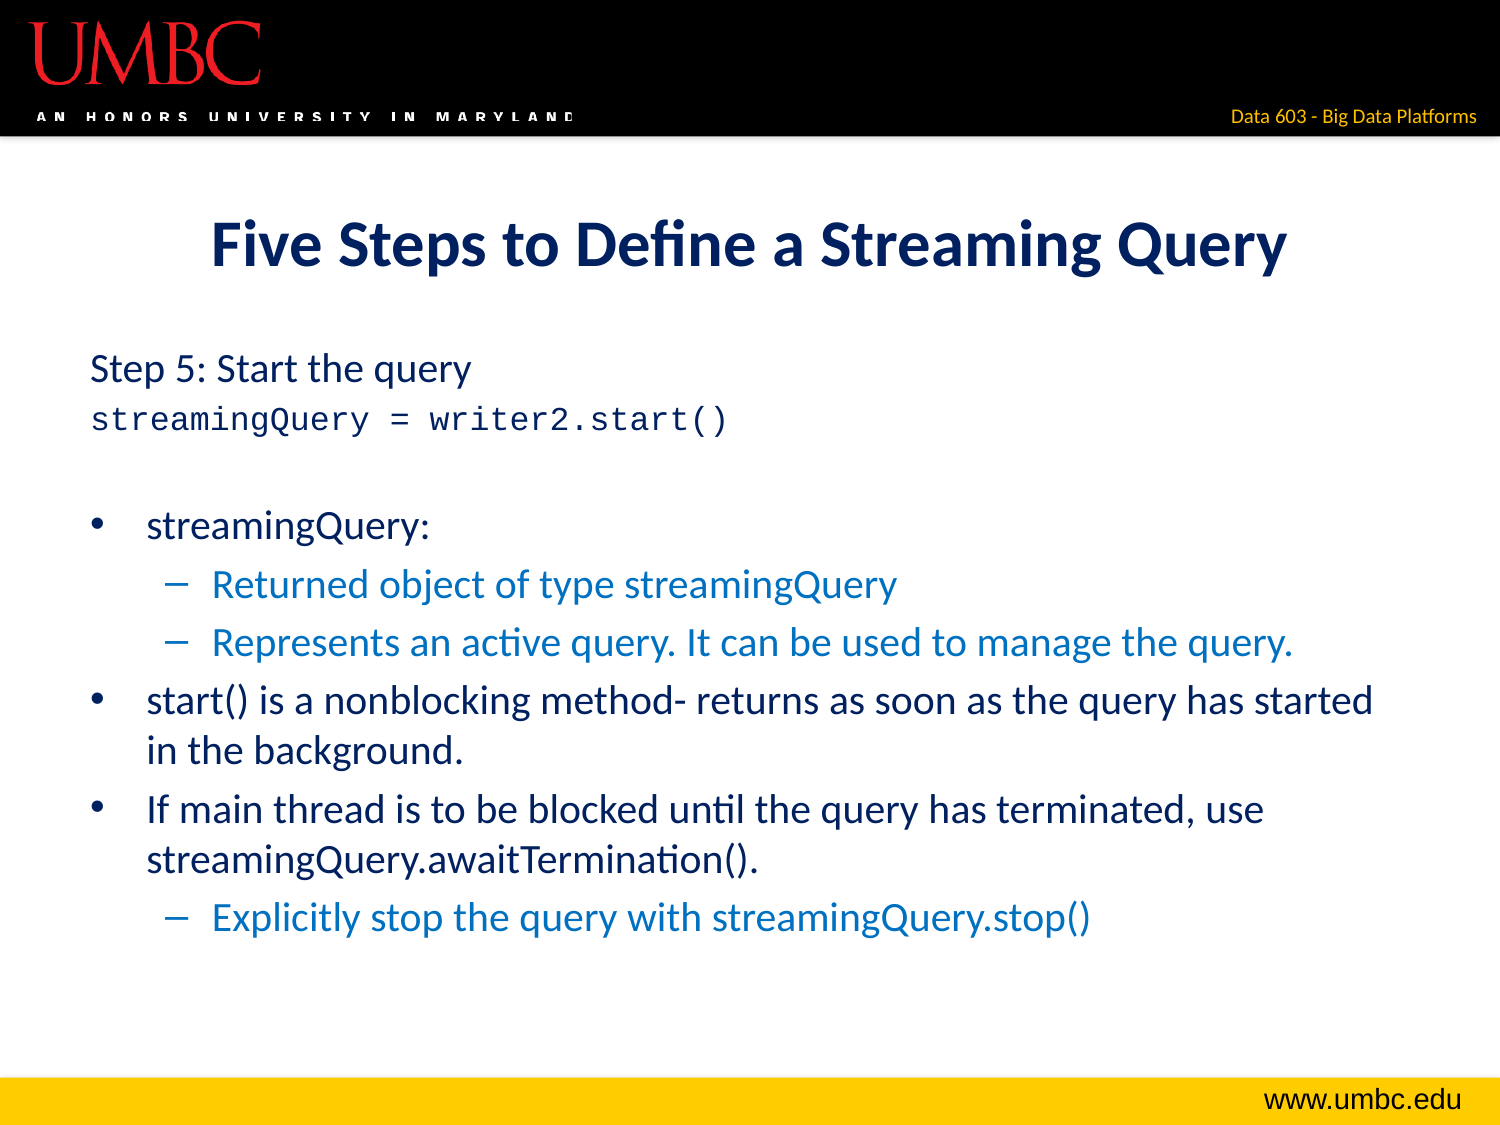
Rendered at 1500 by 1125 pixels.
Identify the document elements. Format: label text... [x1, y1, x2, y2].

list Step 5: Start the query streamingQuery = writer2.start() streamingQuery: Returned object of type streamingQuery Represents an active query. It can be used to manage the query. start() is a nonblocking method- returns as soon as the query has started in the background. If main thread is to be blocked until the query has terminated, use streamingQuery.awaitTermination(). Explicitly stop the query with streamingQuery.stop() [75, 333, 1425, 936]
title Five Steps to Define a Streaming Query [75, 145, 1425, 333]
